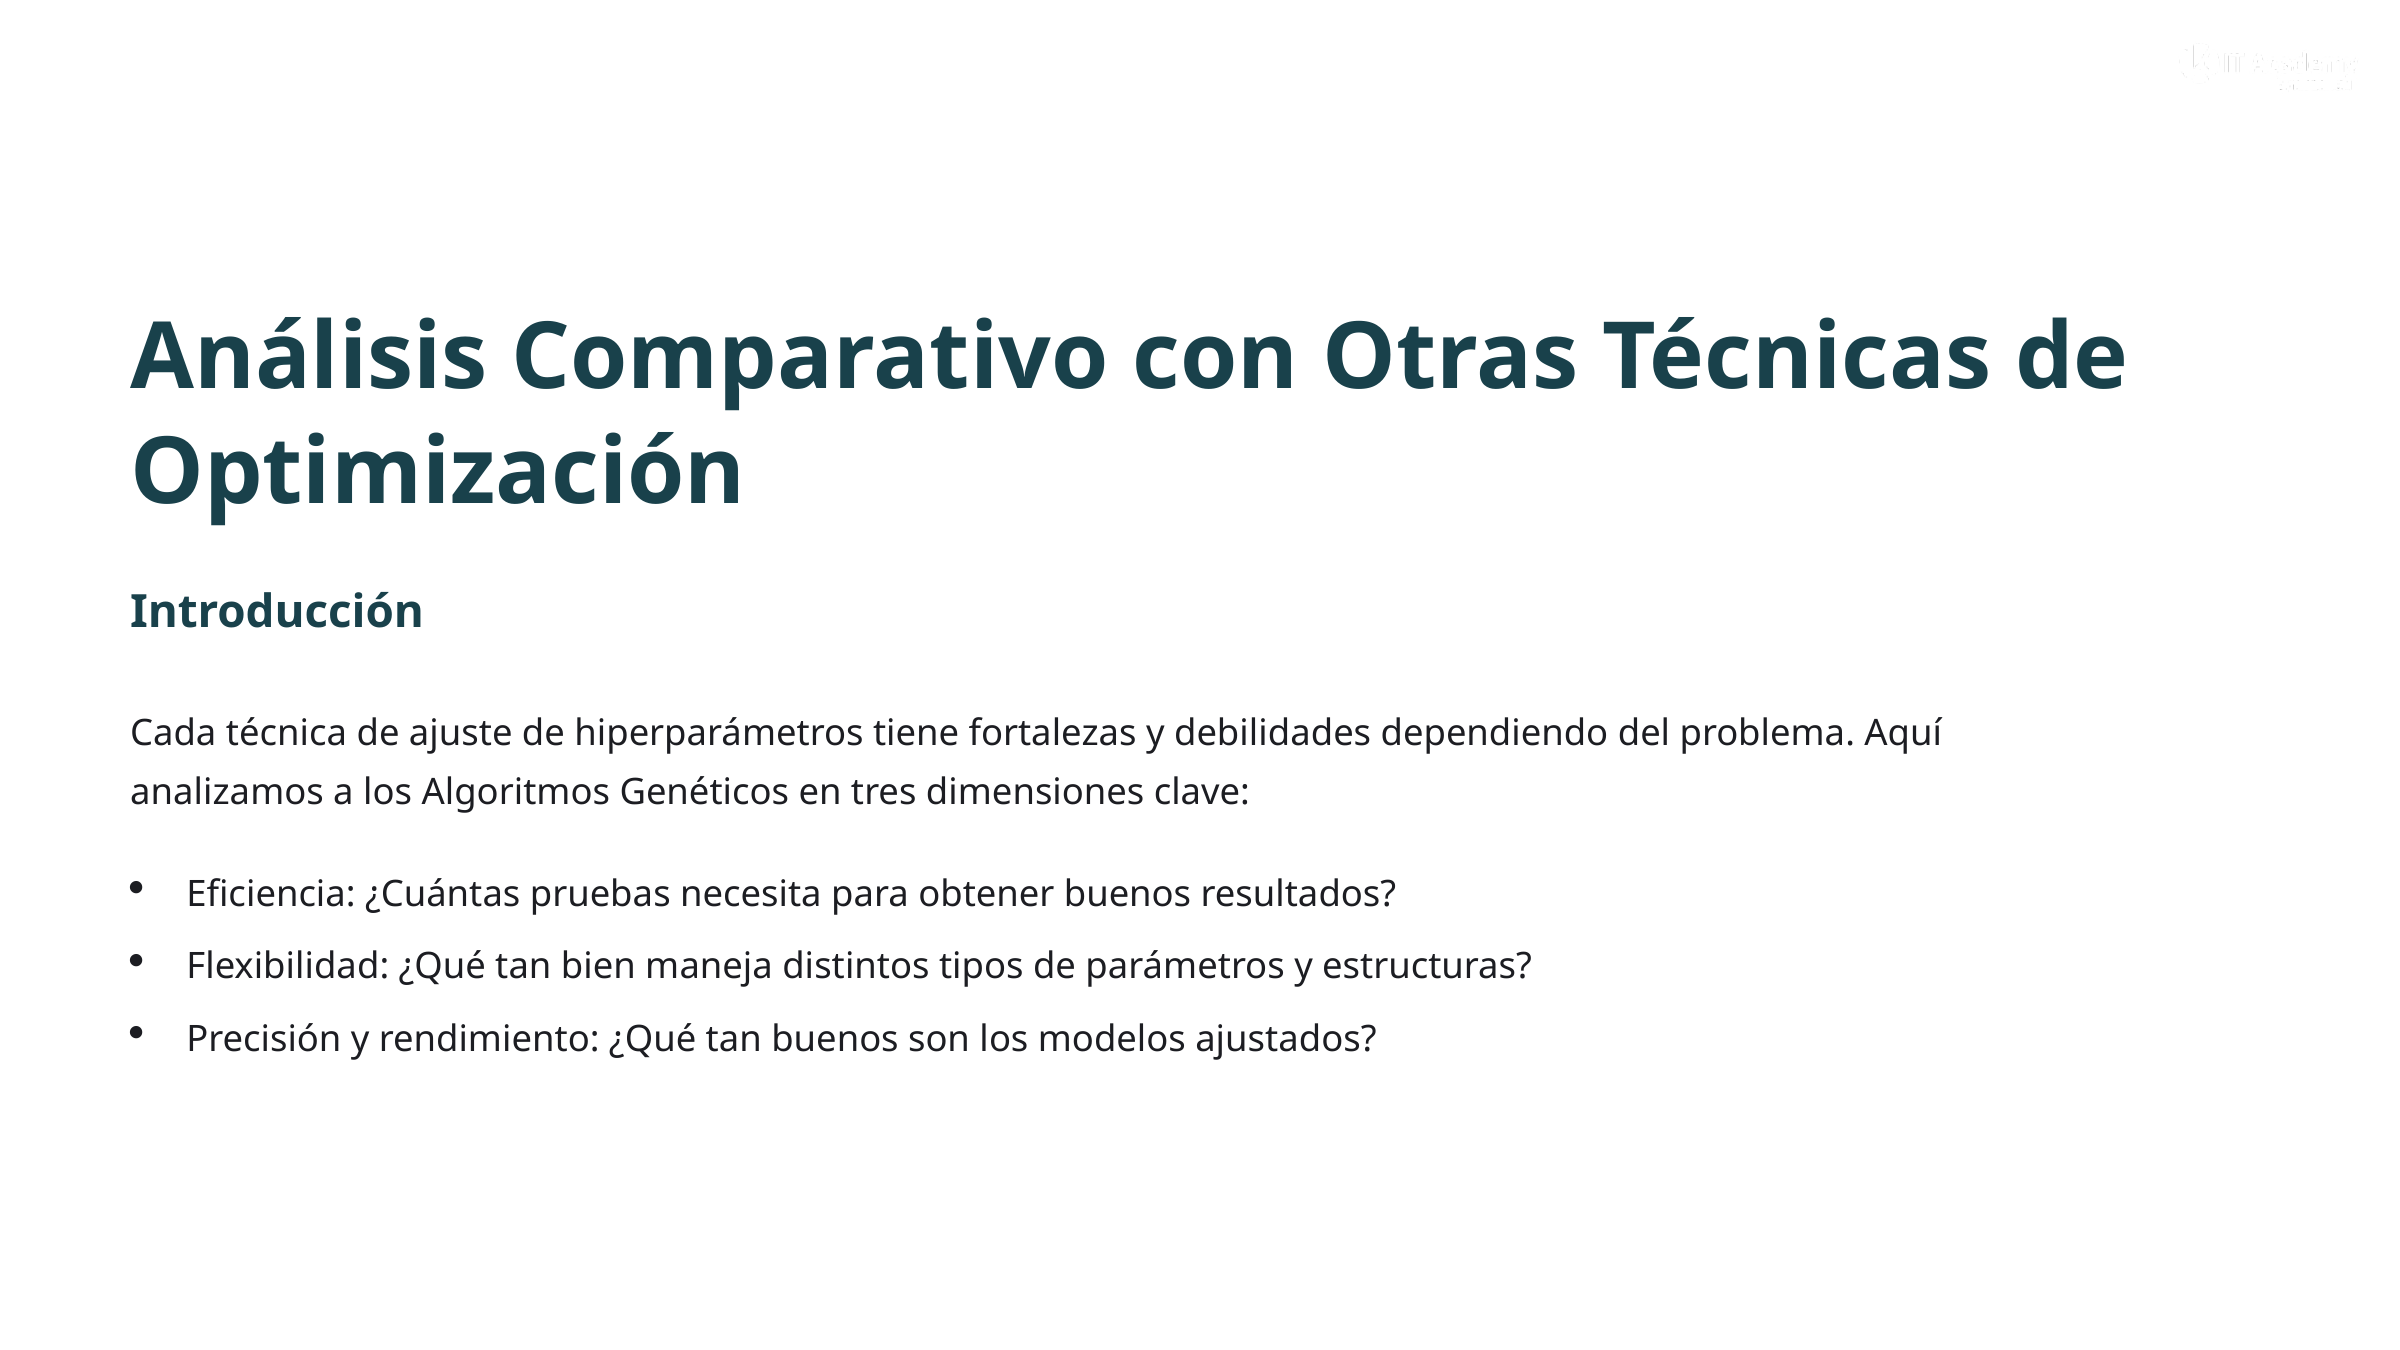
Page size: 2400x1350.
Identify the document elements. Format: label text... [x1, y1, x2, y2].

text_box Precisión y rendimiento: ¿Qué tan buenos son los modelos ajustados? [130, 999, 2130, 1059]
picture [2167, 37, 2363, 101]
text_box Cada técnica de ajuste de hiperparámetros tiene fortalezas y debilidades dependiendo del problema. Aquí analizamos a los Algoritmos Genéticos en tres dimensiones clave: [130, 693, 2130, 813]
text_box Introducción [130, 579, 596, 638]
text_box Análisis Comparativo con Otras Técnicas de Optimización [130, 291, 2130, 524]
text_box Flexibilidad: ¿Qué tan bien maneja distintos tipos de parámetros y estructuras? [130, 926, 2130, 987]
text_box Eficiencia: ¿Cuántas pruebas necesita para obtener buenos resultados? [130, 854, 2130, 914]
